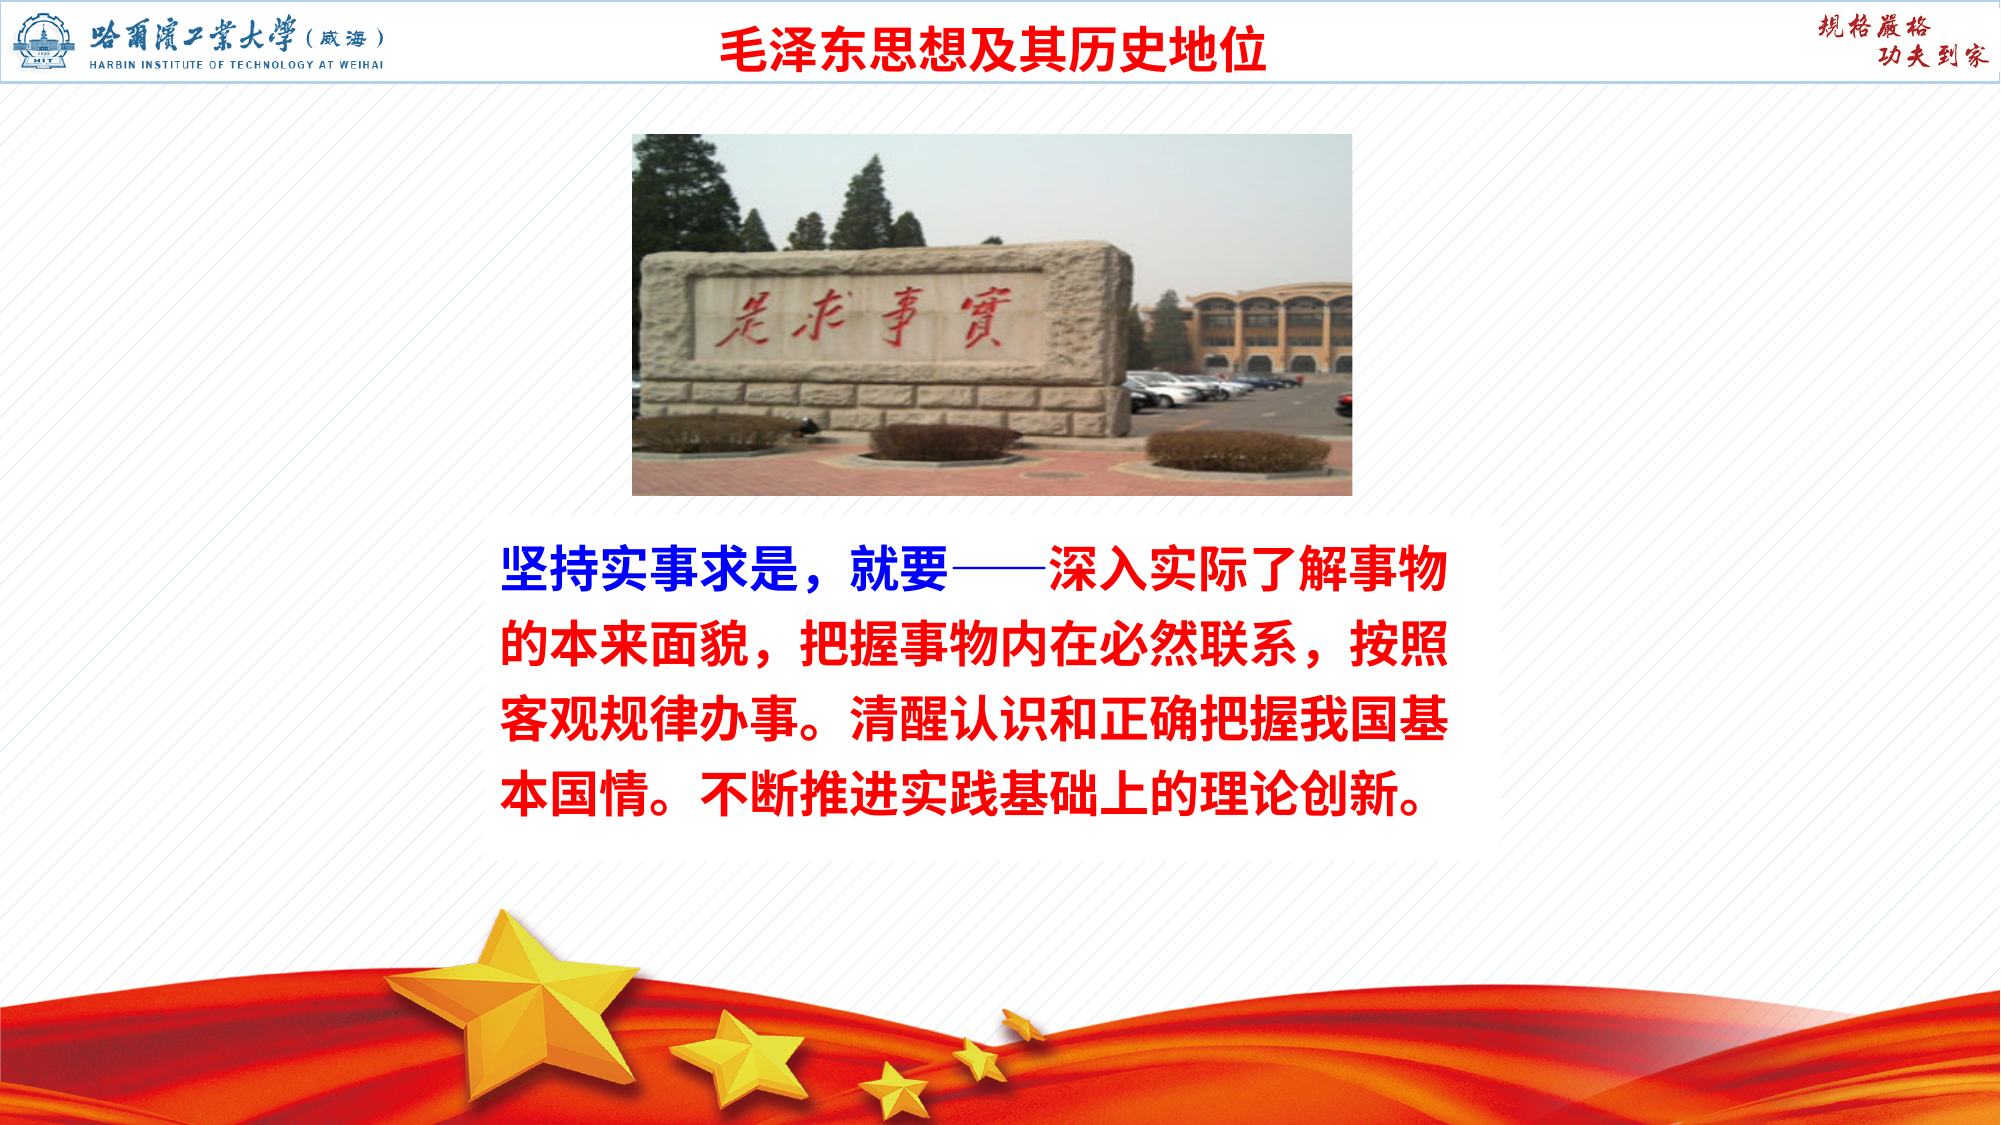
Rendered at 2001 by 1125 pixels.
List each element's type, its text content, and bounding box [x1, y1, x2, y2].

text_box 毛泽东思想及其历史地位 [668, 0, 1318, 86]
picture [1804, 8, 2001, 72]
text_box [484, 134, 1501, 861]
picture [4, 4, 384, 74]
picture [0, 909, 2000, 1125]
